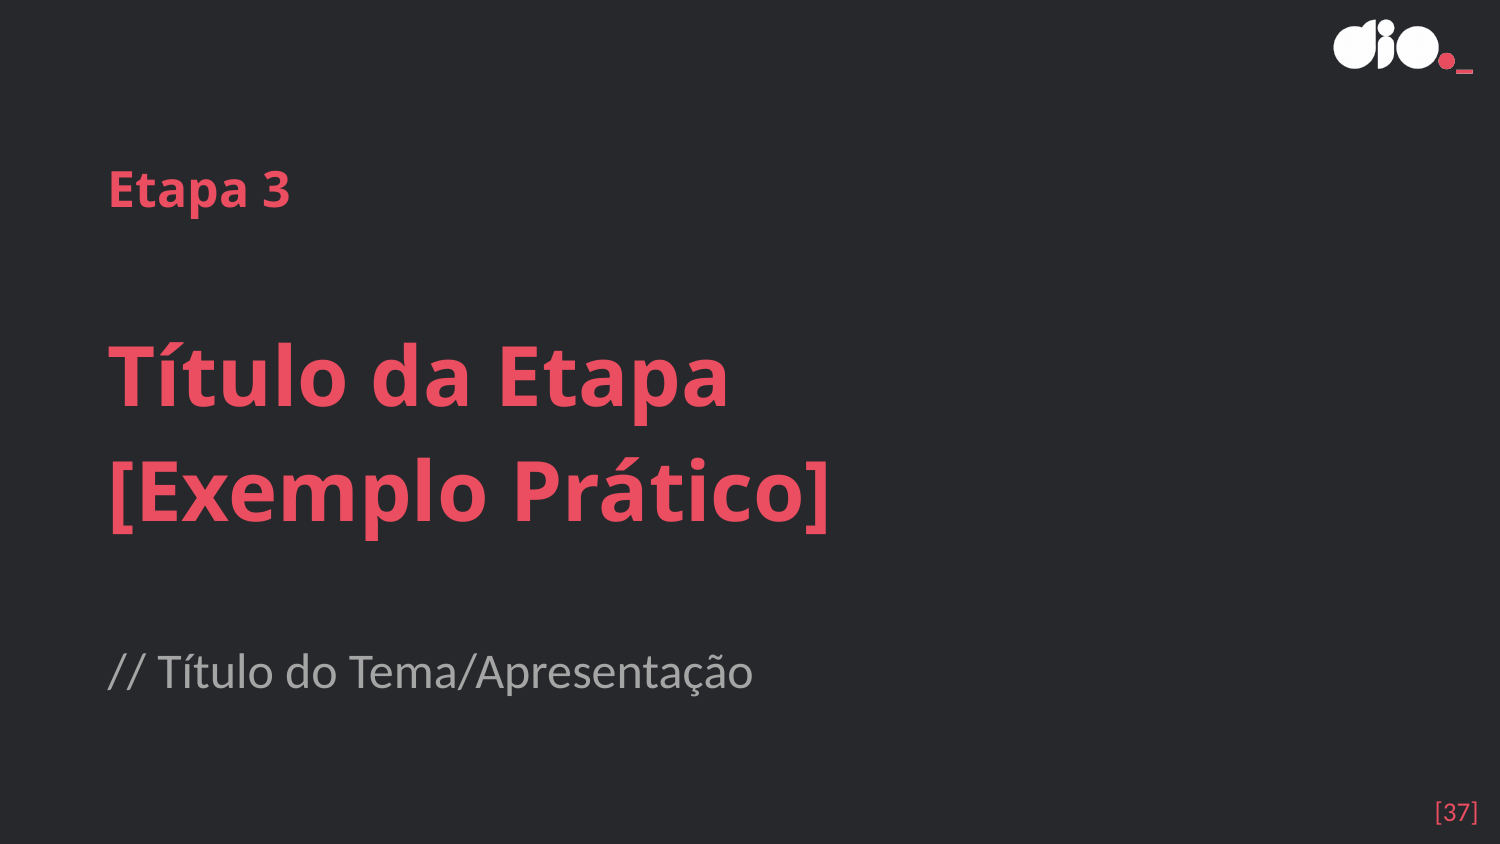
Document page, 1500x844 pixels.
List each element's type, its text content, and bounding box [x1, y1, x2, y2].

text_box // Título do Tema/Apresentação [92, 635, 1309, 701]
text_box Título da Etapa [Exemplo Prático] [92, 292, 1309, 558]
slide_number [37] [1403, 779, 1494, 844]
picture [1332, 19, 1474, 75]
text_box Etapa 3 [92, 142, 1309, 223]
